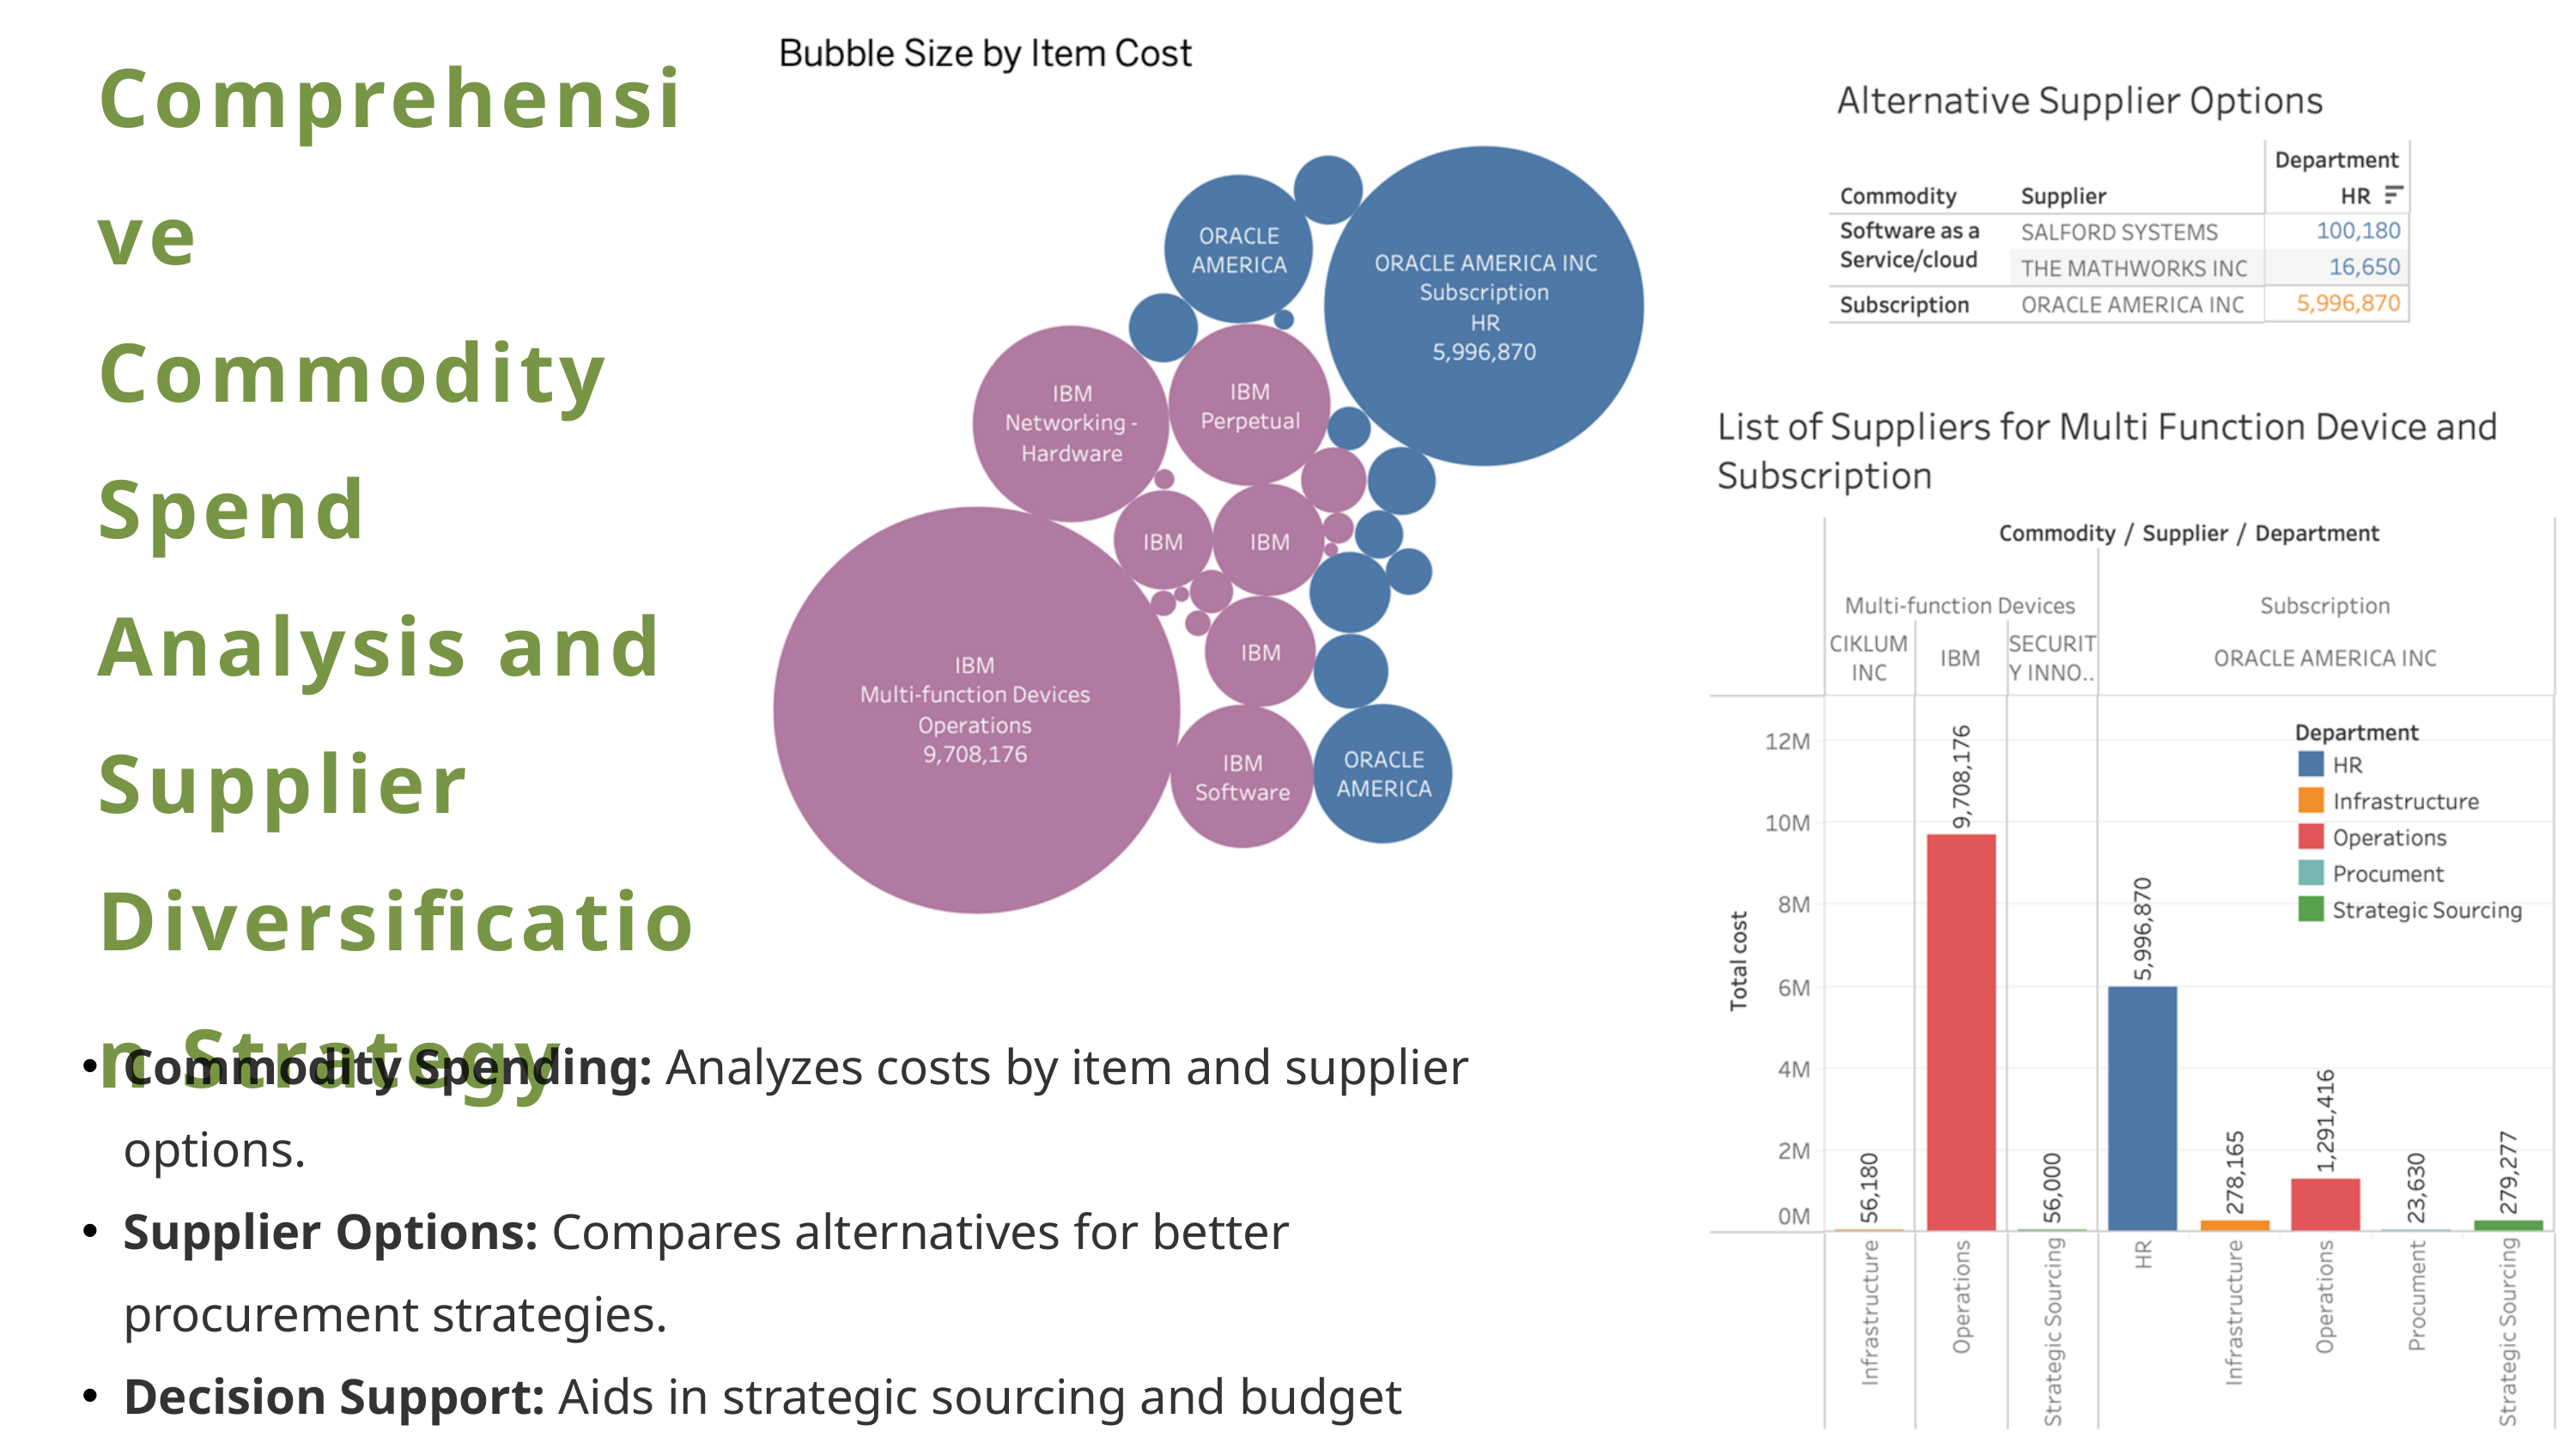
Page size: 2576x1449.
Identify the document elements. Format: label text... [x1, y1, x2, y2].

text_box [863, 45, 2527, 1367]
text_box Comprehensive Commodity Spend Analysis and Supplier Diversification Strategy [97, 6, 723, 1012]
text_box [764, 0, 2576, 1449]
text_box Commodity Spending: Analyzes costs by item and supplier options. Supplier Options: Compares alternatives for better procurement strategies. Decision Support: Aids in strategic sourcing and budget allocation. [40, 1012, 1570, 1449]
